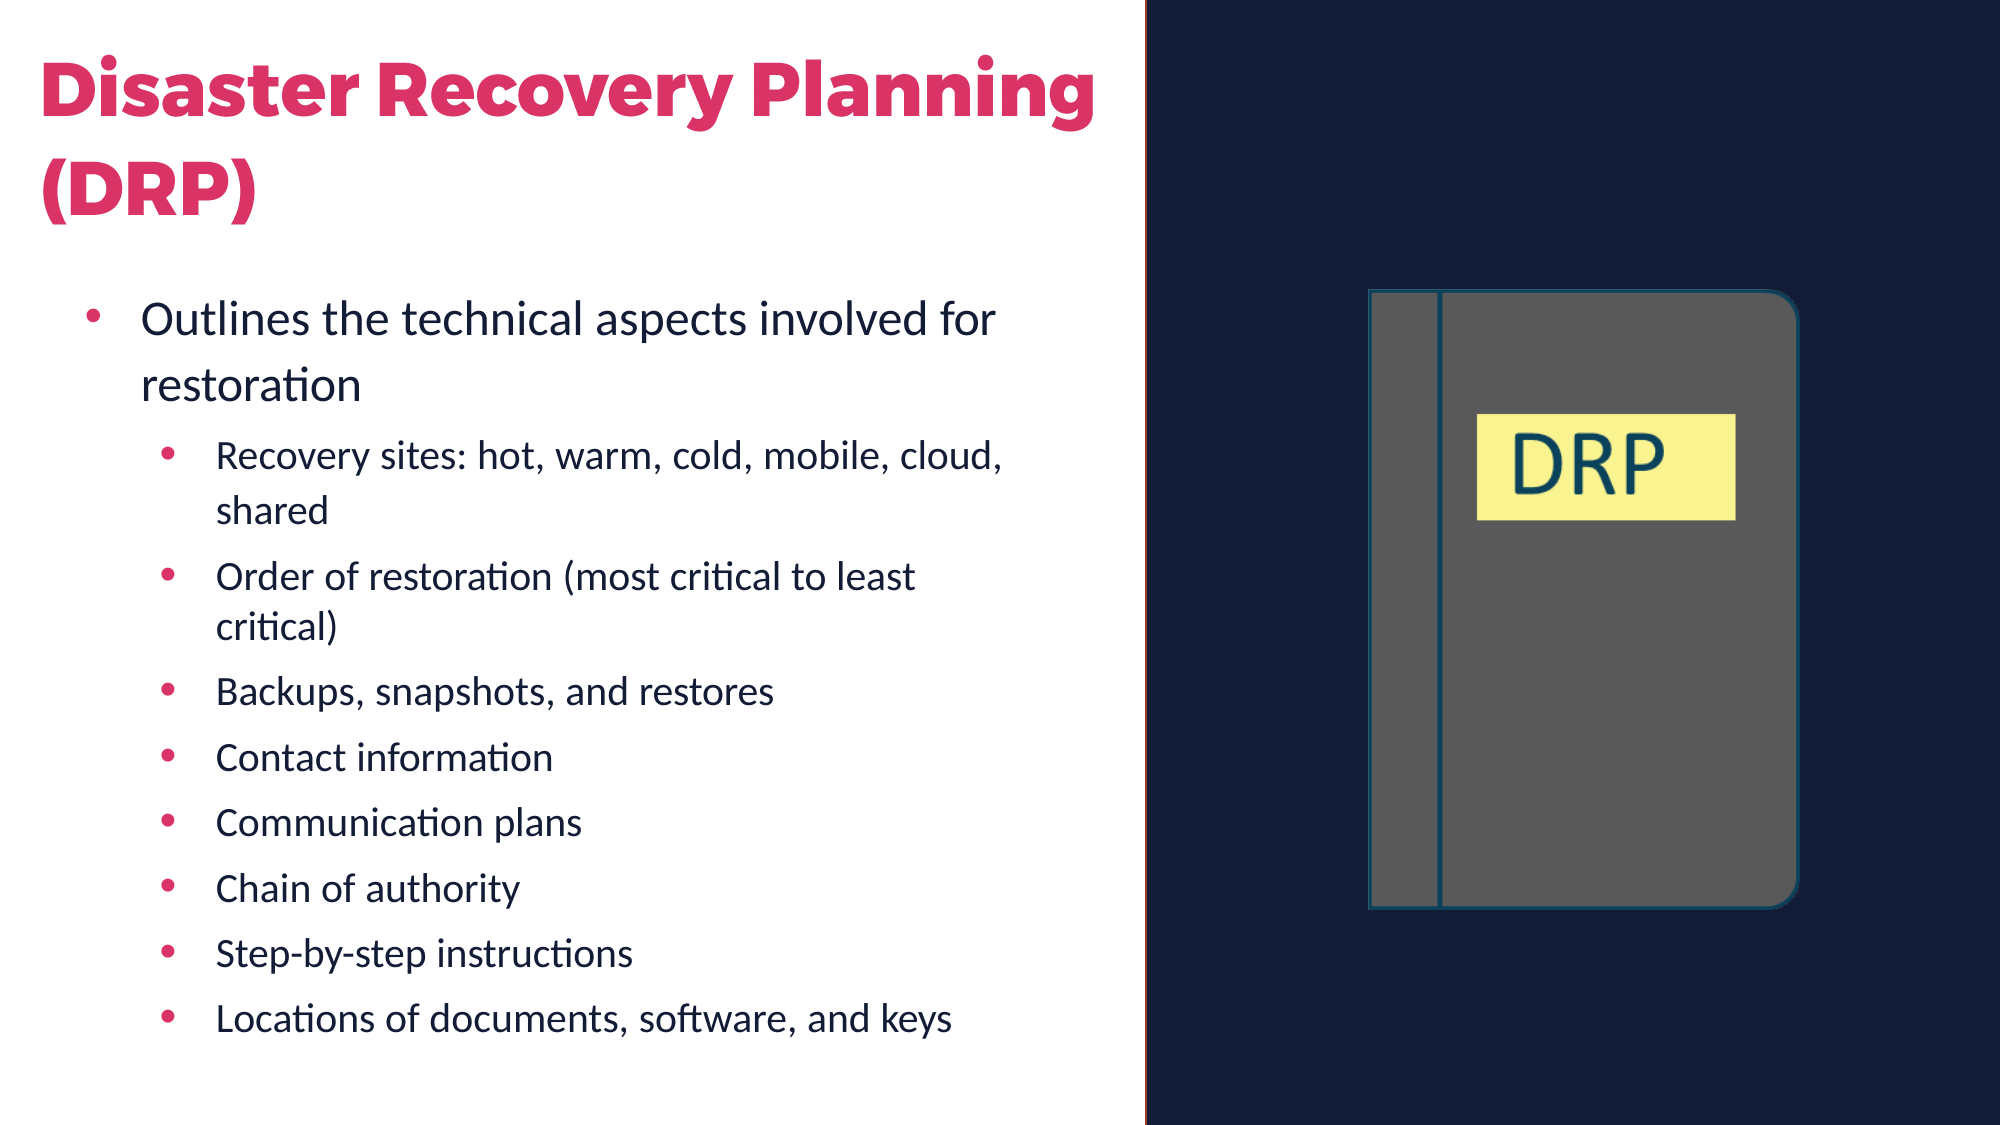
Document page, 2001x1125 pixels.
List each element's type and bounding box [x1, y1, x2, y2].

text_box [39, 0, 2000, 1125]
